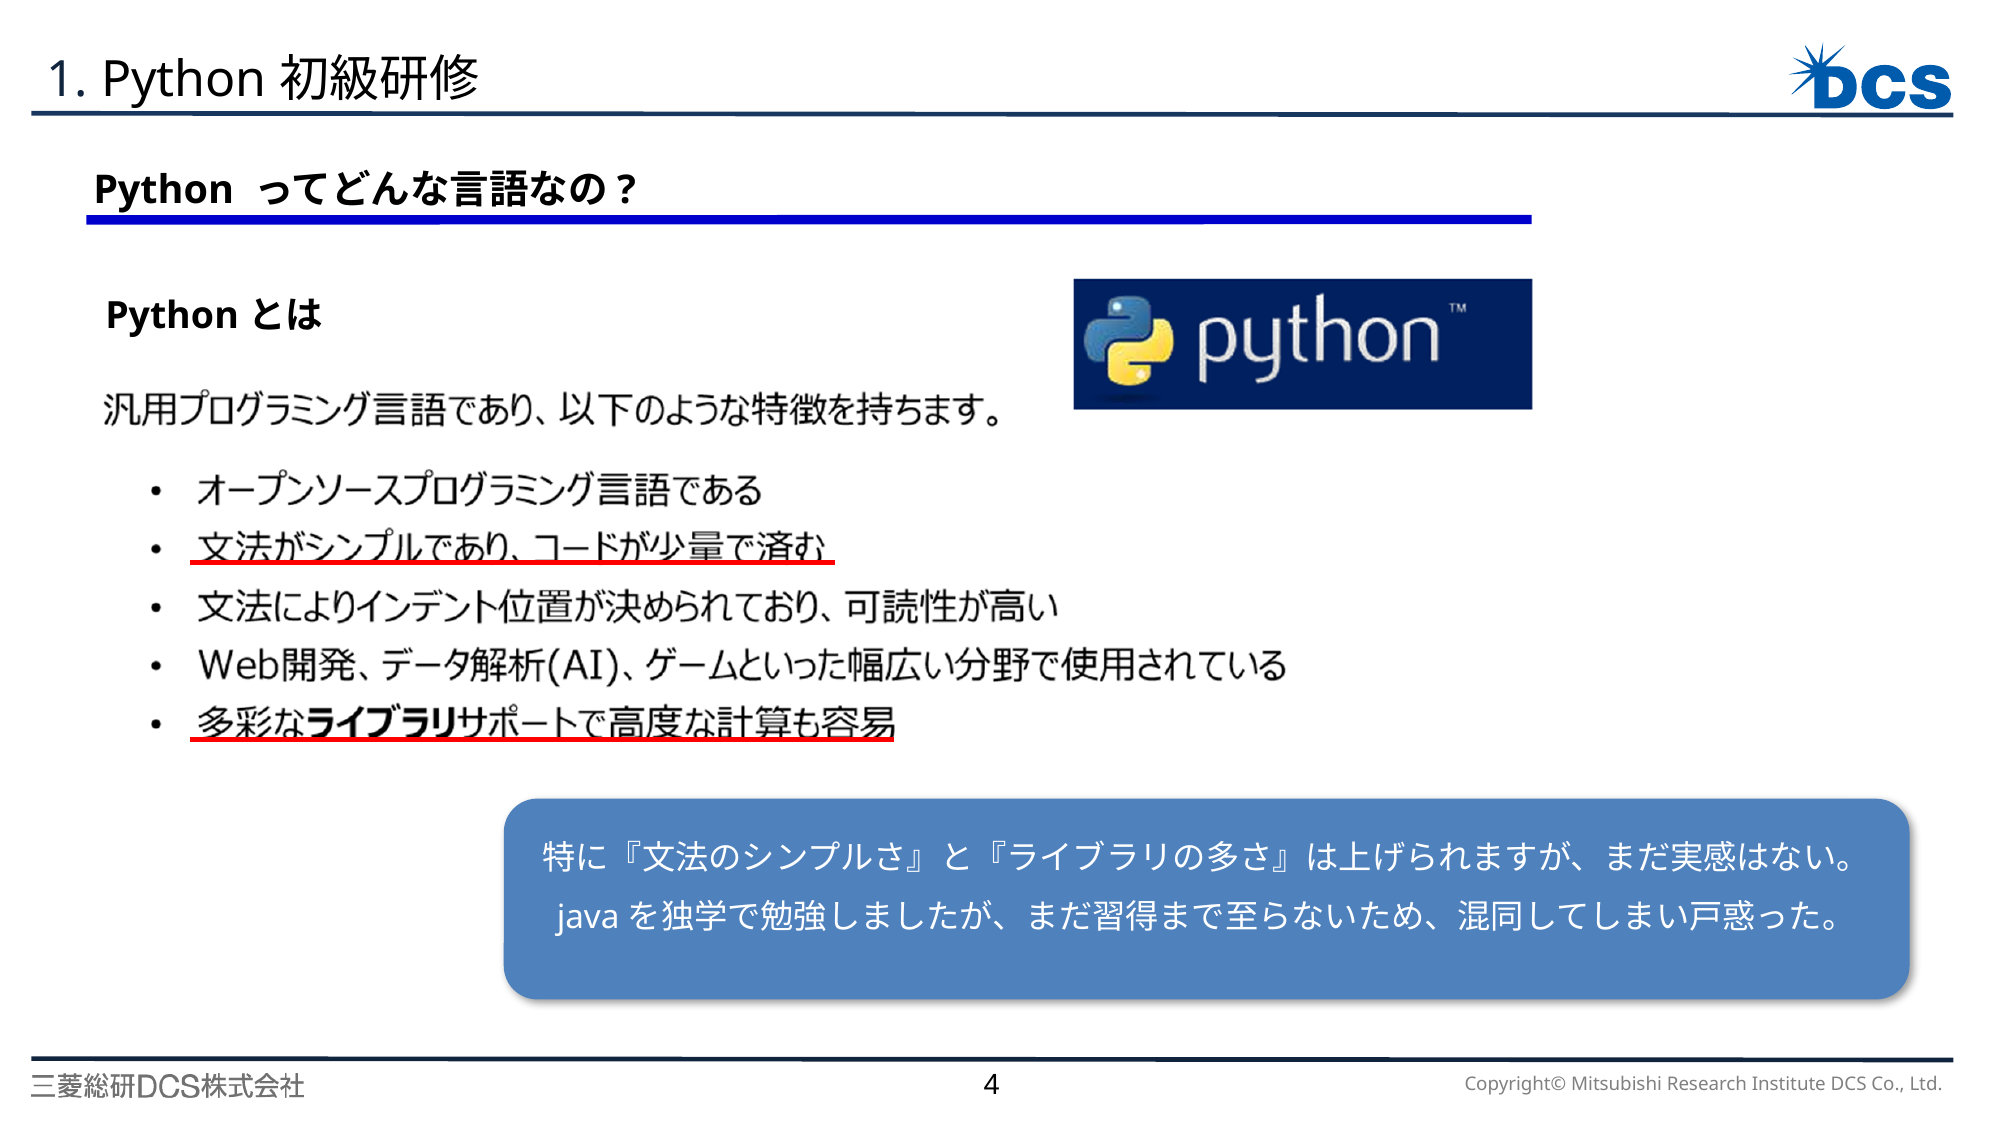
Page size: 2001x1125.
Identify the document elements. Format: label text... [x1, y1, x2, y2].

title 1. Python初級研修 [31, 38, 1756, 110]
picture [31, 266, 1556, 764]
text_box 特に『文法のシンプルさ』と『ライブラリの多さ』は上げられますが、まだ実感はない。 javaを独学で勉強しましたが、まだ習得まで至らないため、混同してしまい戸惑った。 [503, 798, 1910, 1000]
picture [31, 1073, 304, 1098]
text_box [78, 156, 1544, 221]
